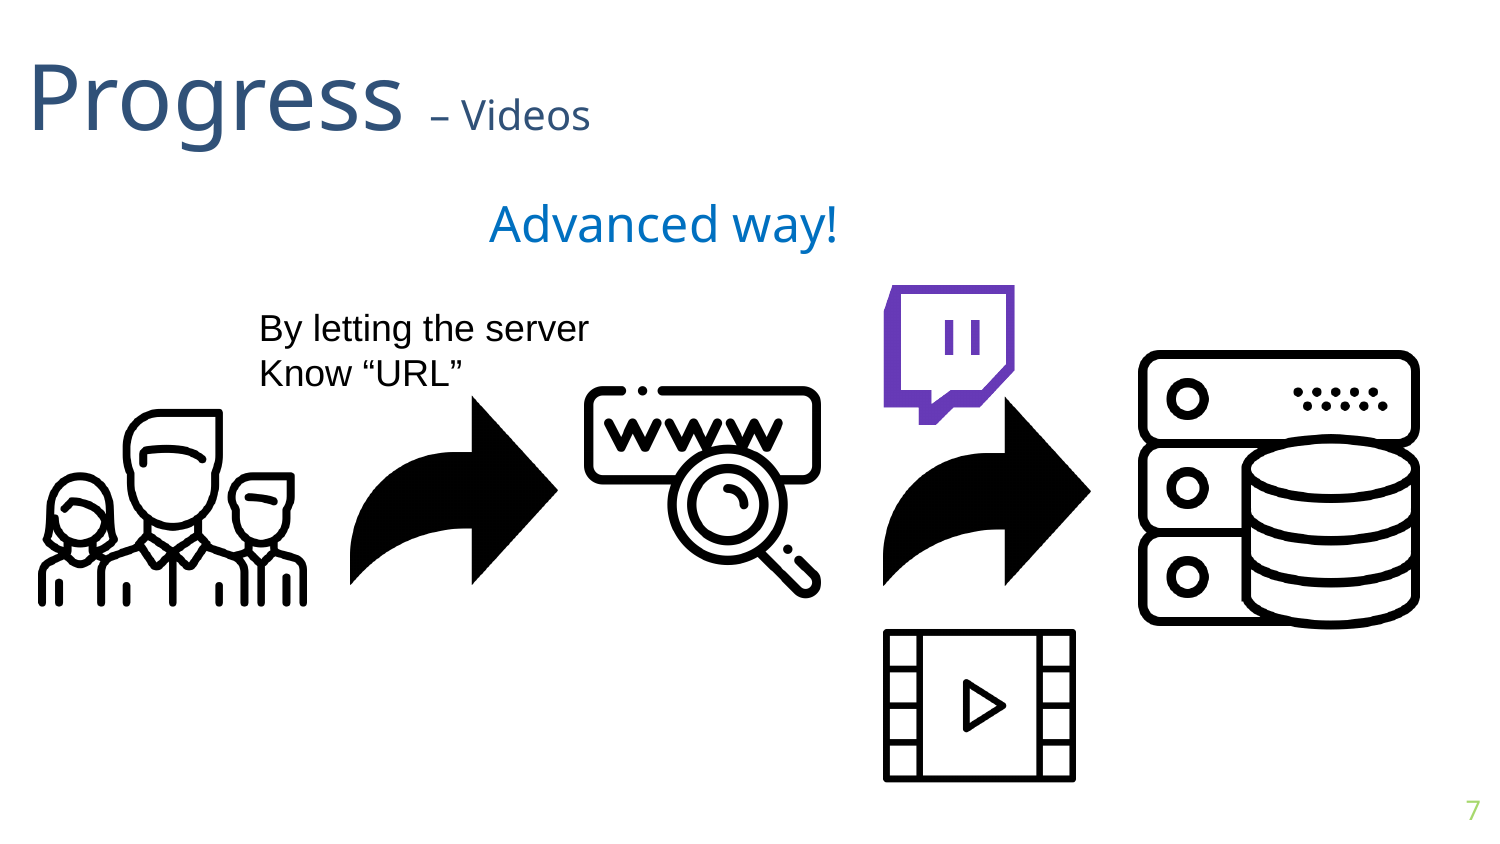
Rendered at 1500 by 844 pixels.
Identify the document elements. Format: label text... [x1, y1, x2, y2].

picture [878, 284, 1092, 596]
picture [883, 609, 1076, 802]
text_box By letting the server Know “URL” [244, 296, 616, 402]
picture [38, 373, 307, 642]
picture [350, 385, 558, 594]
picture [584, 373, 821, 610]
slide_number 7 [1391, 779, 1482, 844]
picture [1138, 349, 1420, 631]
text_box Progress – Videos [26, 8, 1060, 150]
text_box Advanced way! [130, 189, 1199, 253]
